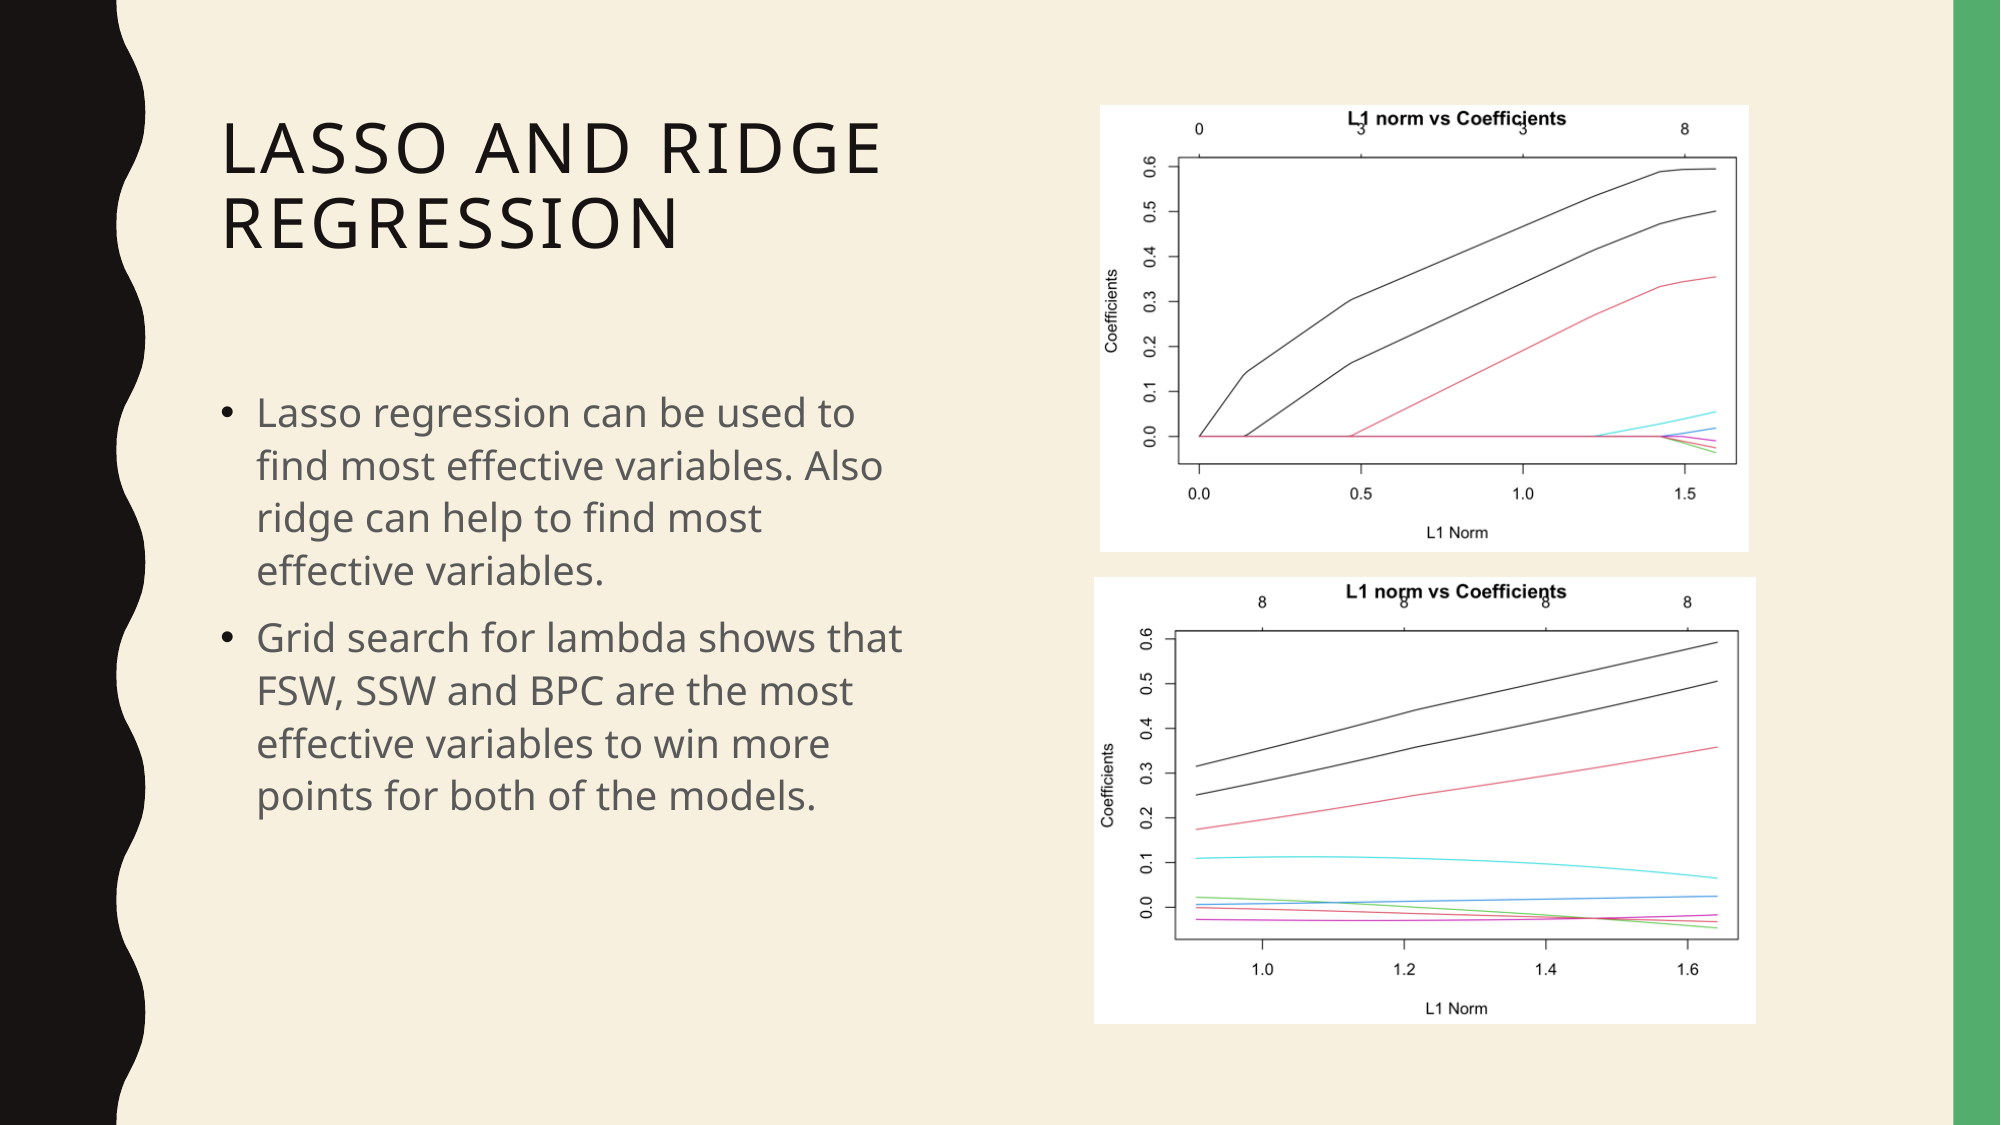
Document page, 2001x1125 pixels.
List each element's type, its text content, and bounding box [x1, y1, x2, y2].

picture [1100, 105, 1749, 552]
list Lasso regression can be used to find most effective variables. Also ridge can help to find most effective variables. Grid search for lambda shows that FSW, SSW and BPC are the most effective variables to win more points for both of the models. [205, 375, 922, 867]
picture [1094, 577, 1756, 1024]
title LASSO AND RIDGE REGRESSION [205, 105, 921, 323]
